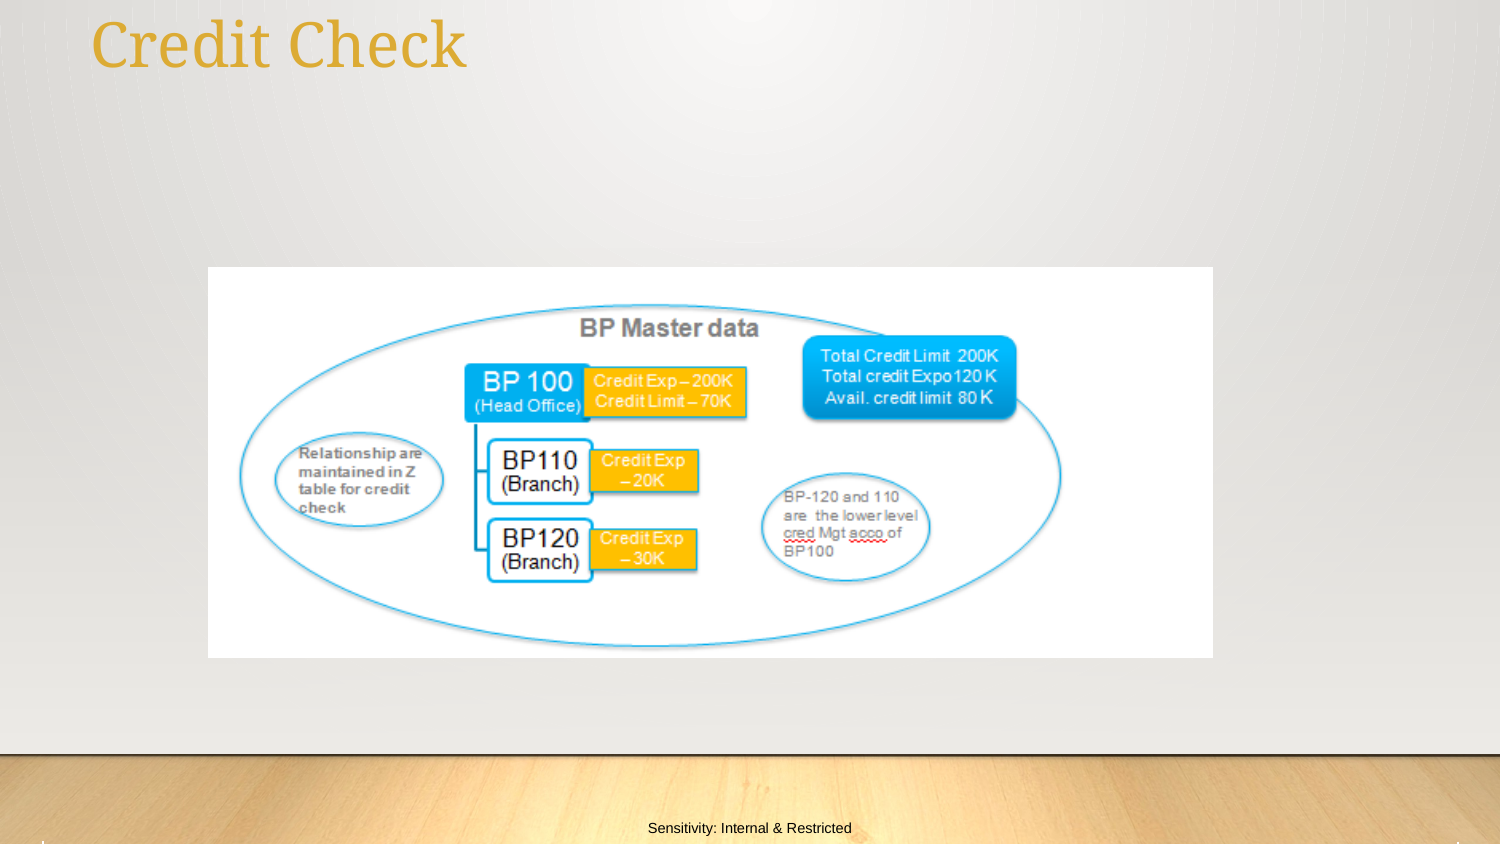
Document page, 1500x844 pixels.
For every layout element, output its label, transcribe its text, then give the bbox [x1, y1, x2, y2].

picture [207, 267, 1214, 659]
picture [0, 754, 1500, 844]
title Credit Check [74, 5, 1426, 90]
